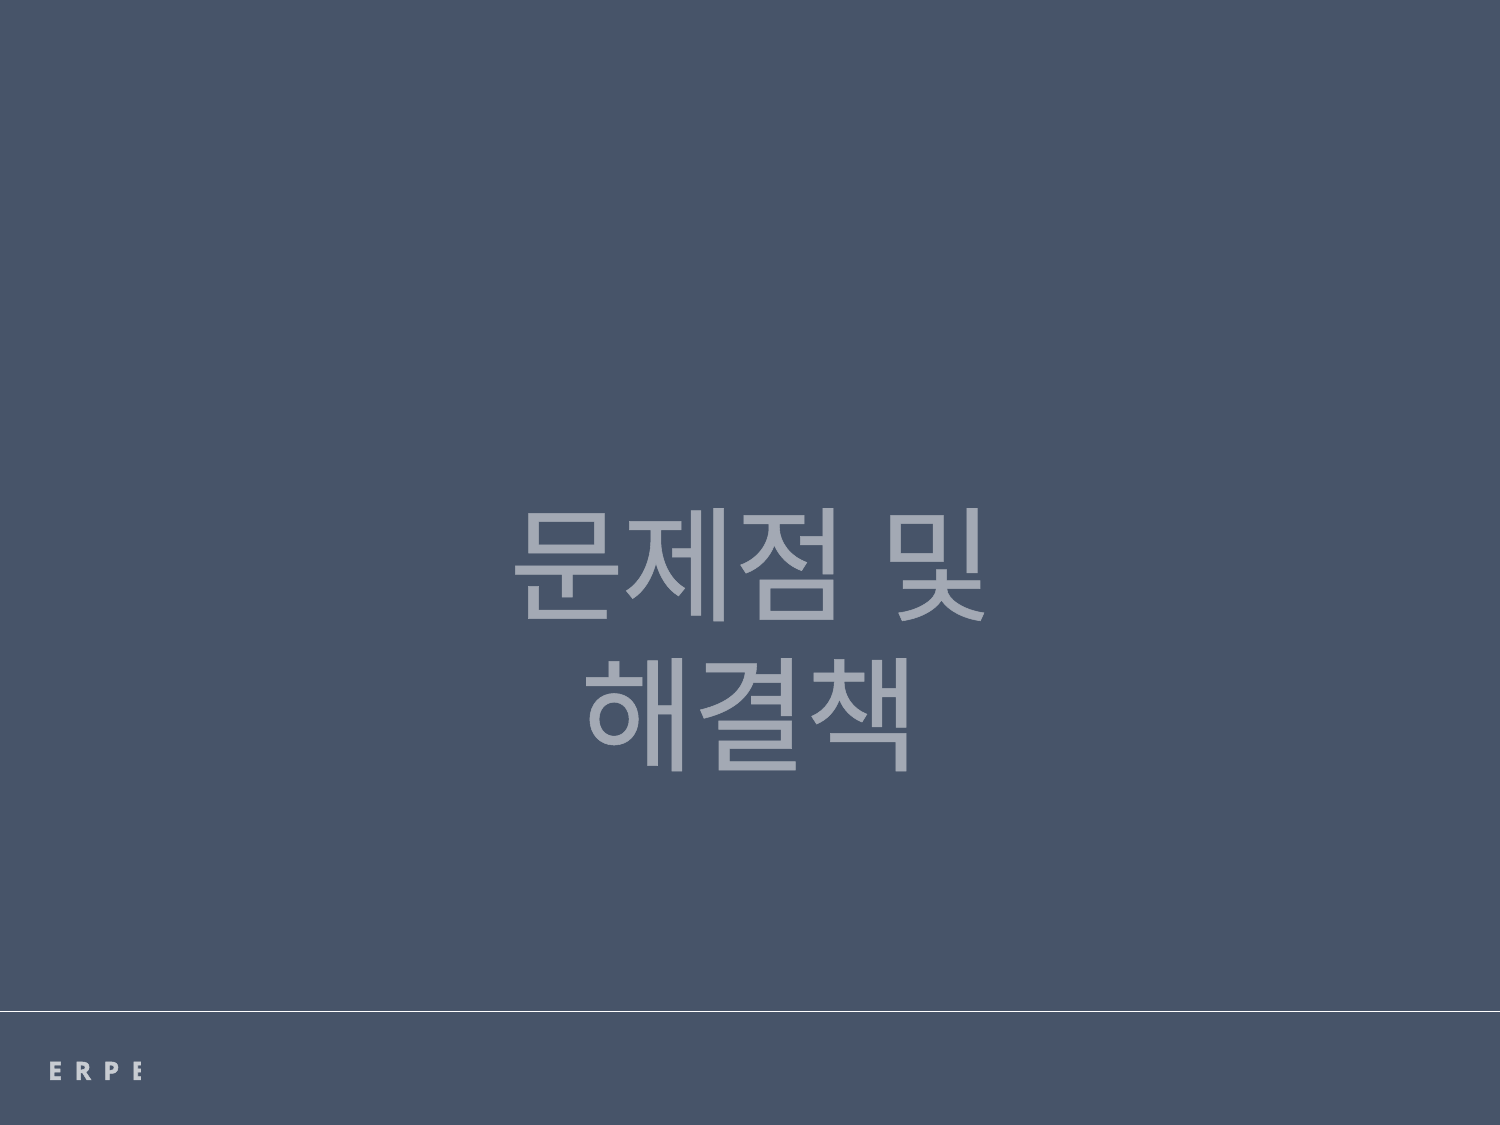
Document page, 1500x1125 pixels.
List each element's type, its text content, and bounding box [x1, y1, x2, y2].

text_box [0, 1011, 1500, 1092]
text_box 문제점 및 해결책 [347, 479, 1153, 646]
